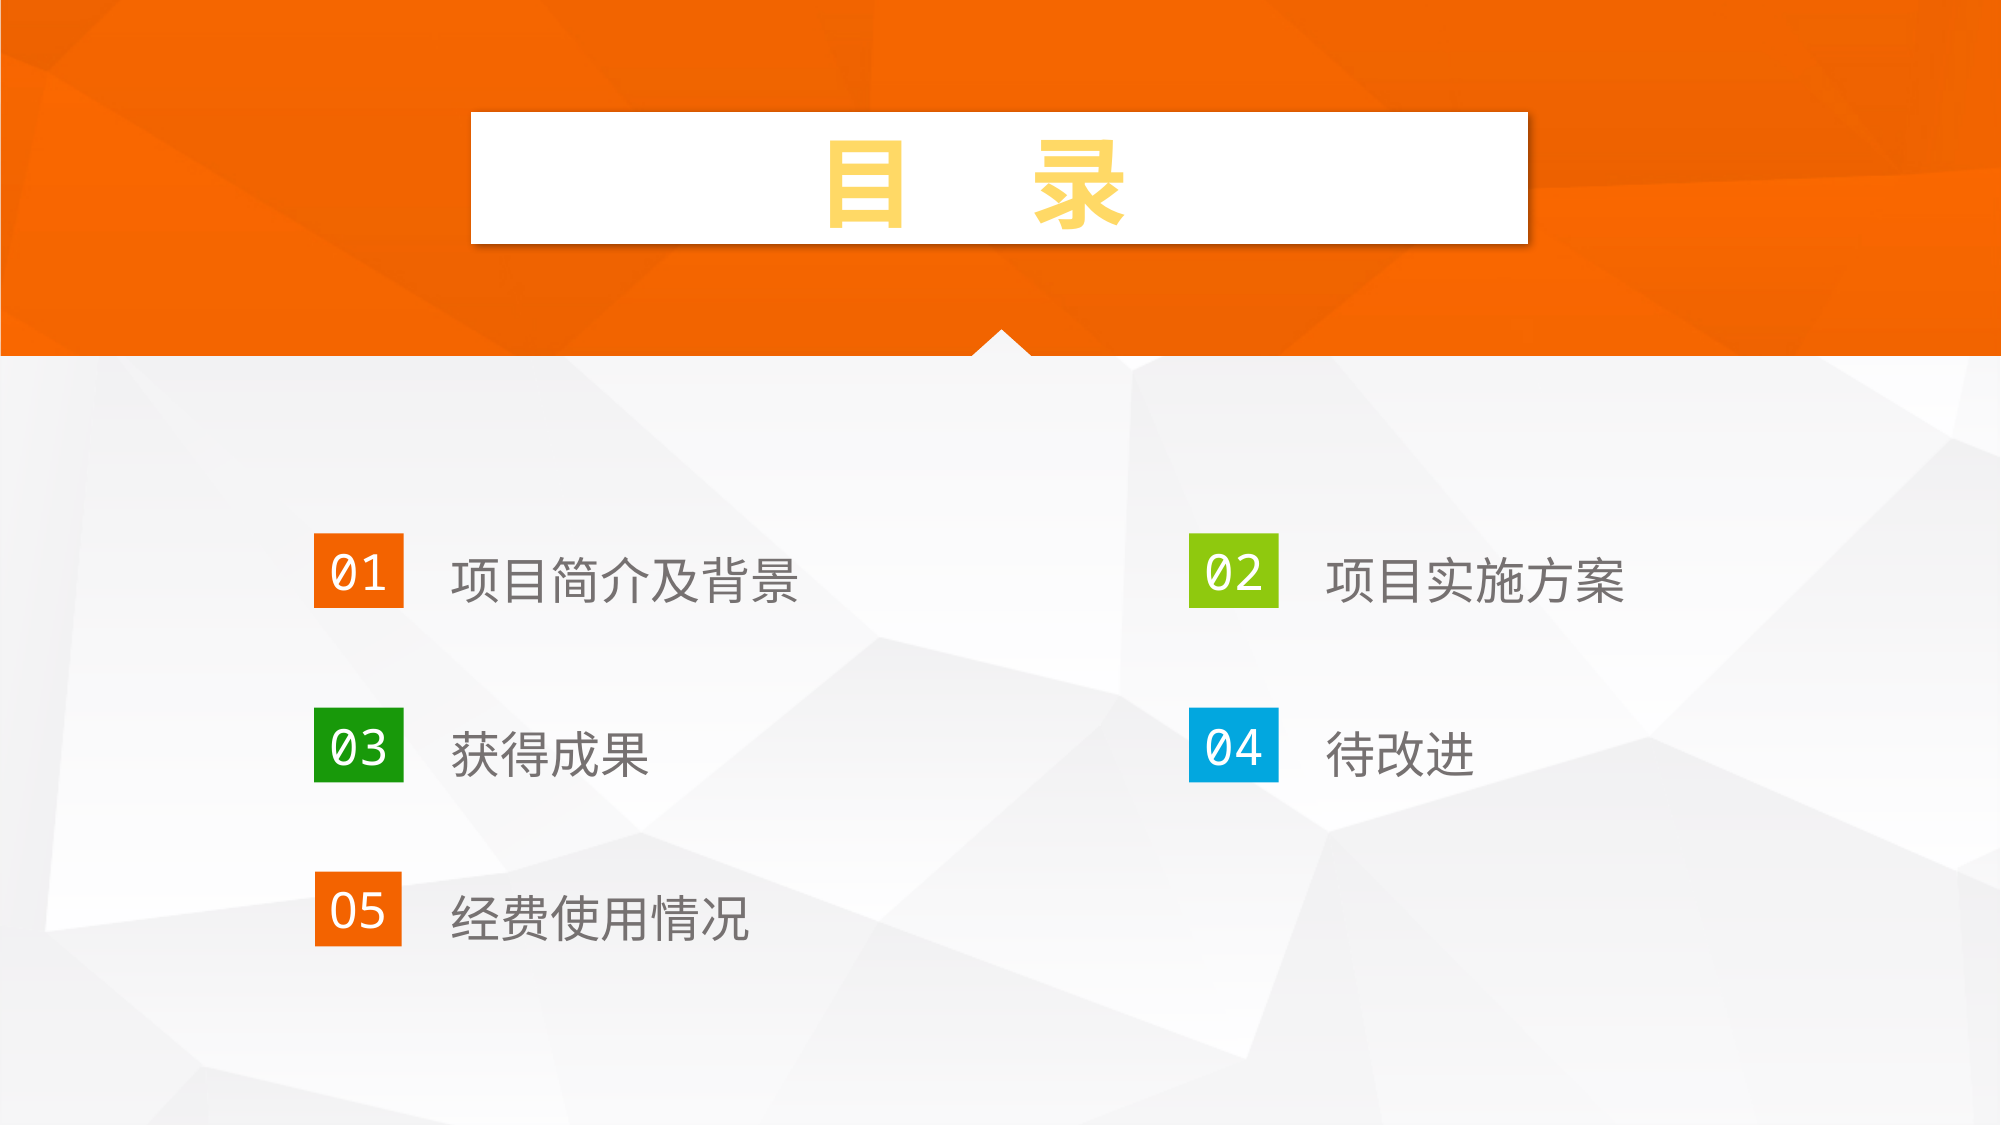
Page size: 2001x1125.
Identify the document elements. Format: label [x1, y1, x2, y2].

text_box [1190, 698, 1807, 785]
text_box [315, 698, 932, 785]
text_box [1190, 524, 1807, 618]
text_box [315, 524, 932, 618]
picture [0, 0, 2001, 1125]
text_box [315, 862, 932, 956]
